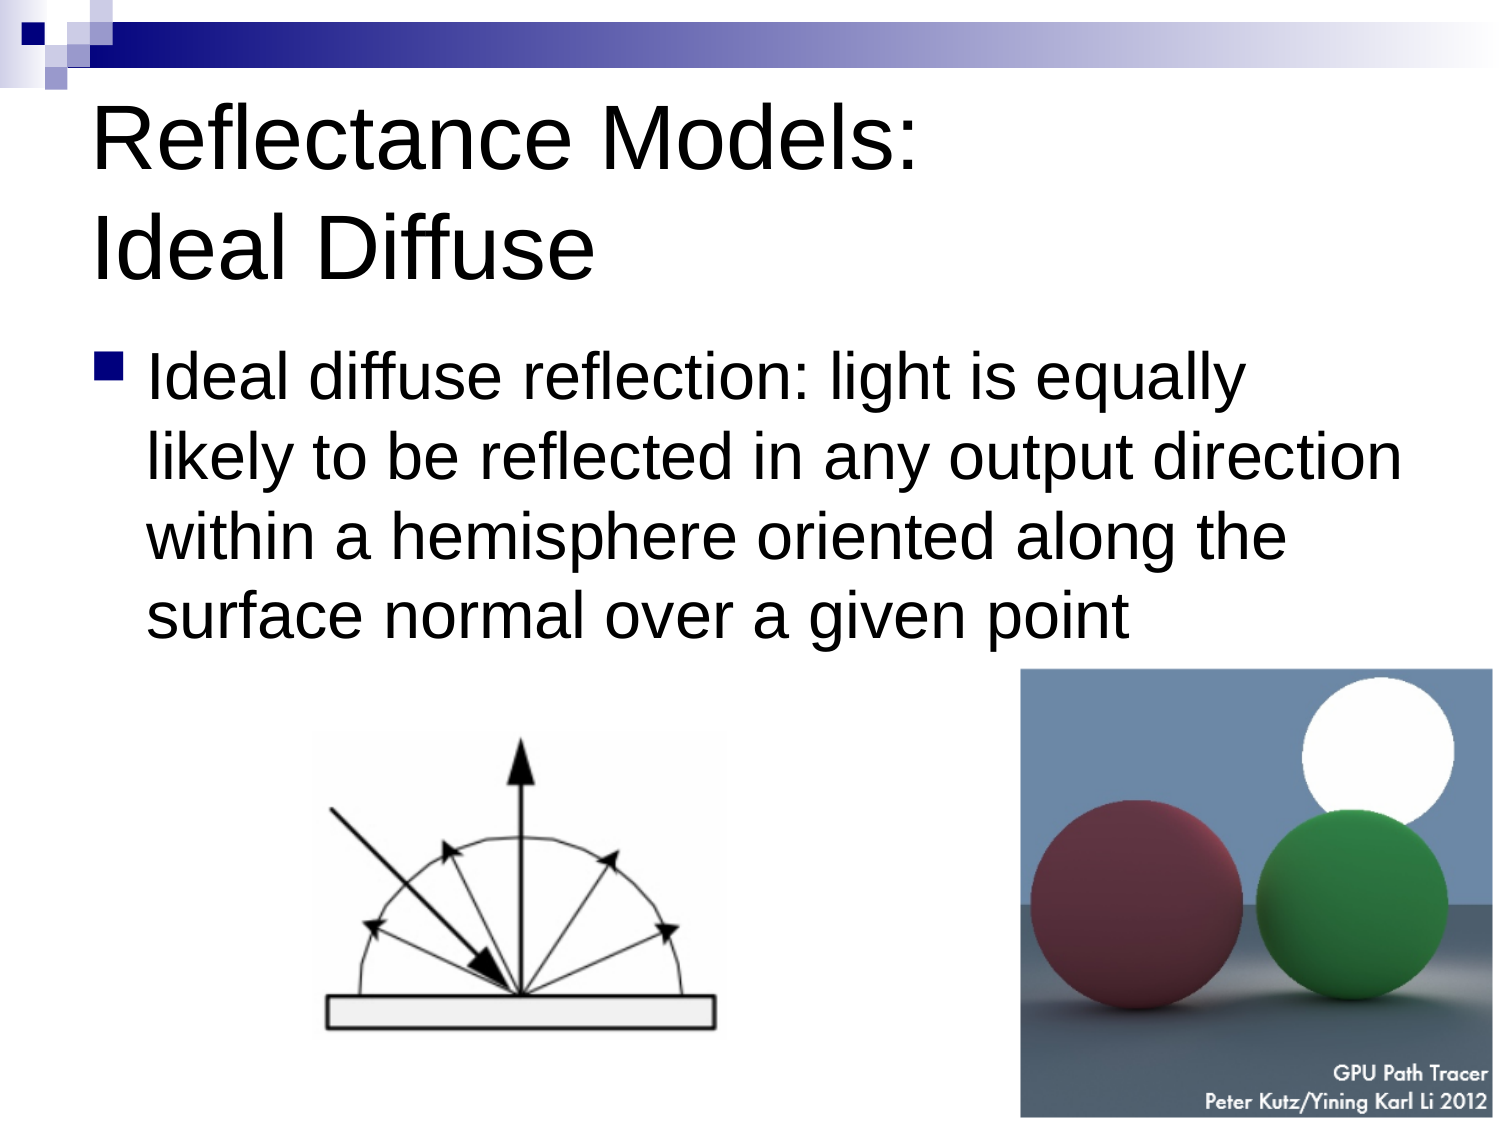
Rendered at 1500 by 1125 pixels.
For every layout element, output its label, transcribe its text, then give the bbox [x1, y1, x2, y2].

picture [1012, 659, 1500, 1125]
picture [312, 724, 727, 1040]
title Reflectance Models: Ideal Diffuse [75, 75, 1425, 300]
list Ideal diffuse reflection: light is equally likely to be reflected in any output direction within a hemisphere oriented along the surface normal over a given point [75, 324, 1425, 688]
